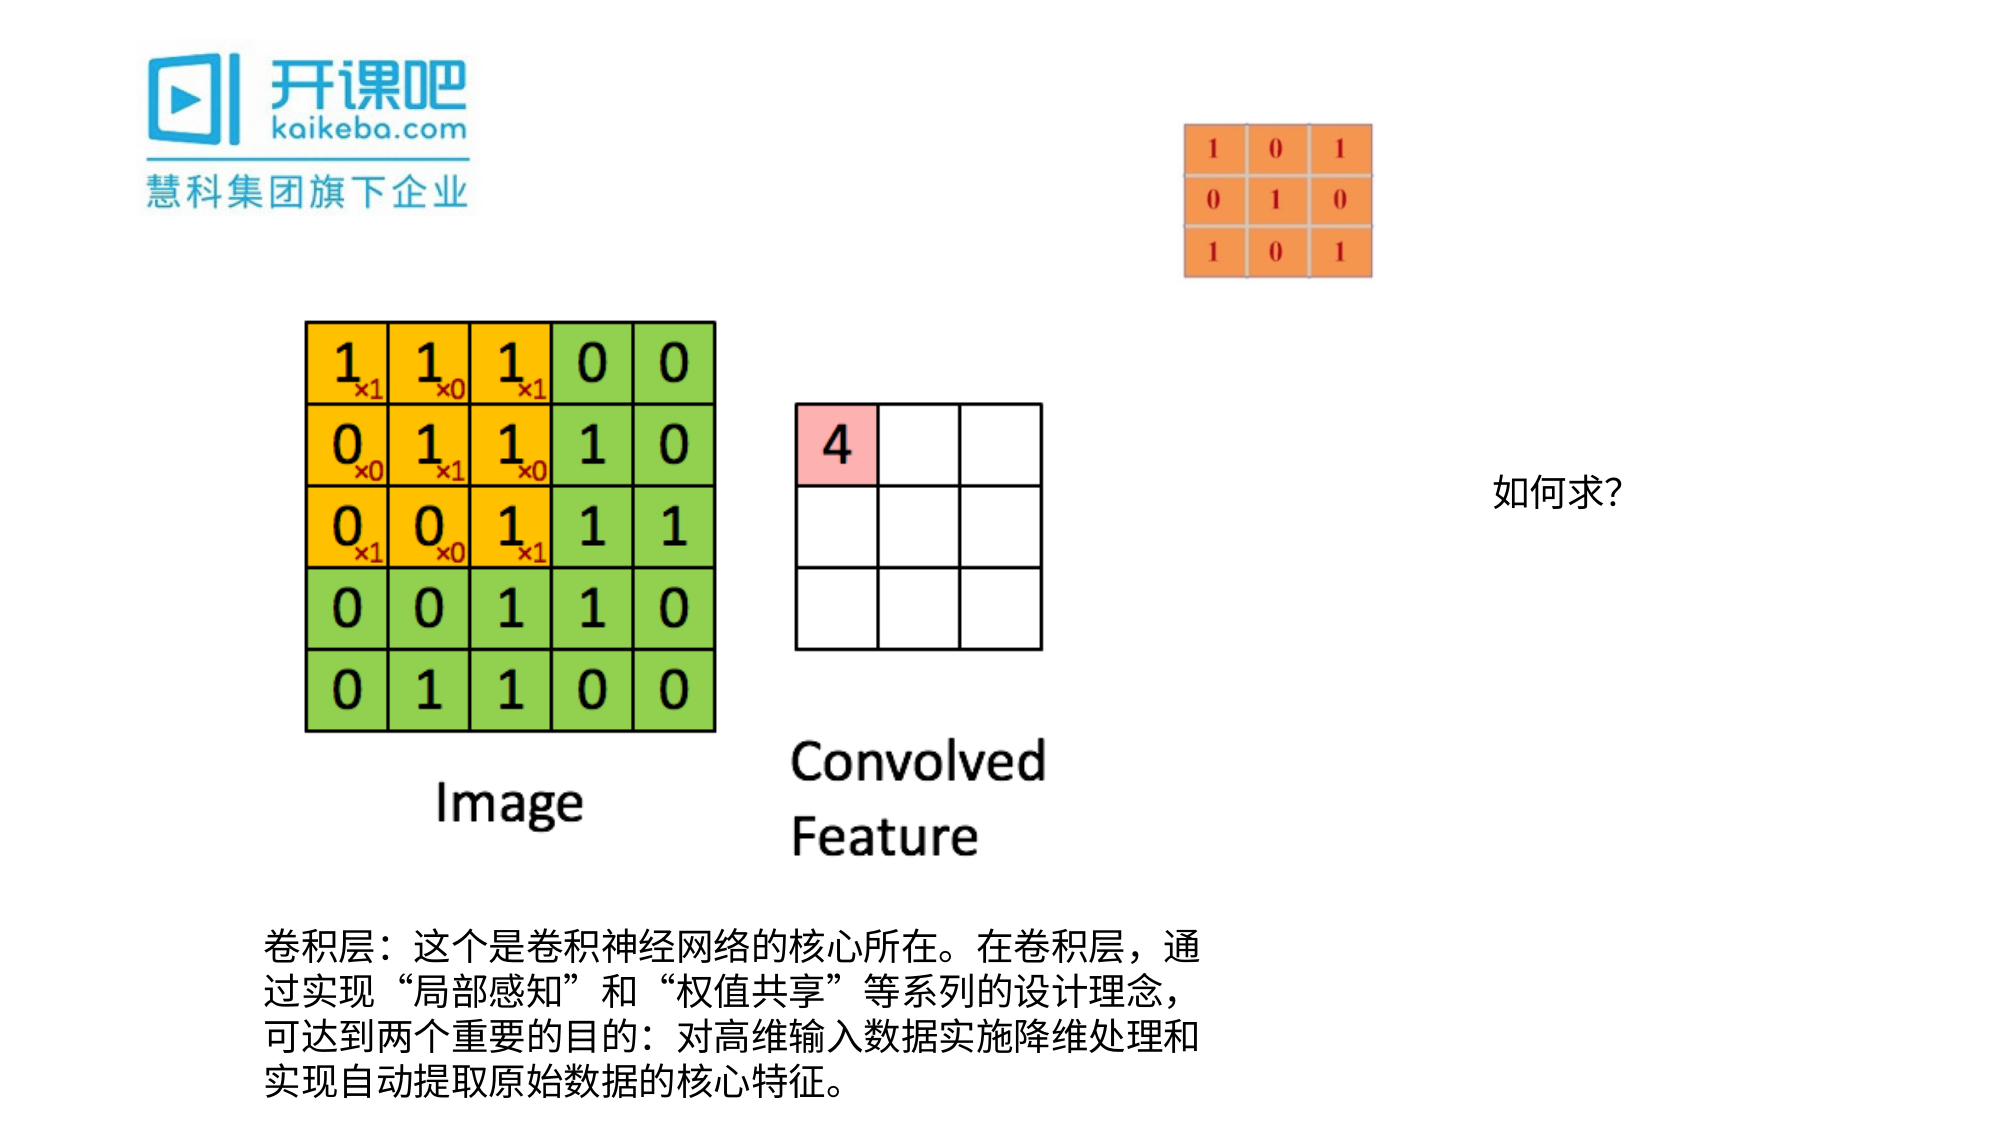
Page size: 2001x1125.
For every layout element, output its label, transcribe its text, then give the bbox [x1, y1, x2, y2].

text_box 卷积层：这个是卷积神经网络的核心所在。在卷积层，通过实现“局部感知”和“权值共享”等系列的设计理念，可达到两个重要的目的：对高维输入数据实施降维处理和实现自动提取原始数据的核心特征。 [249, 915, 1250, 1111]
picture [135, 38, 496, 216]
text_box 如何求？ [1477, 461, 1658, 522]
picture [225, 241, 1120, 895]
picture [1162, 107, 1391, 291]
